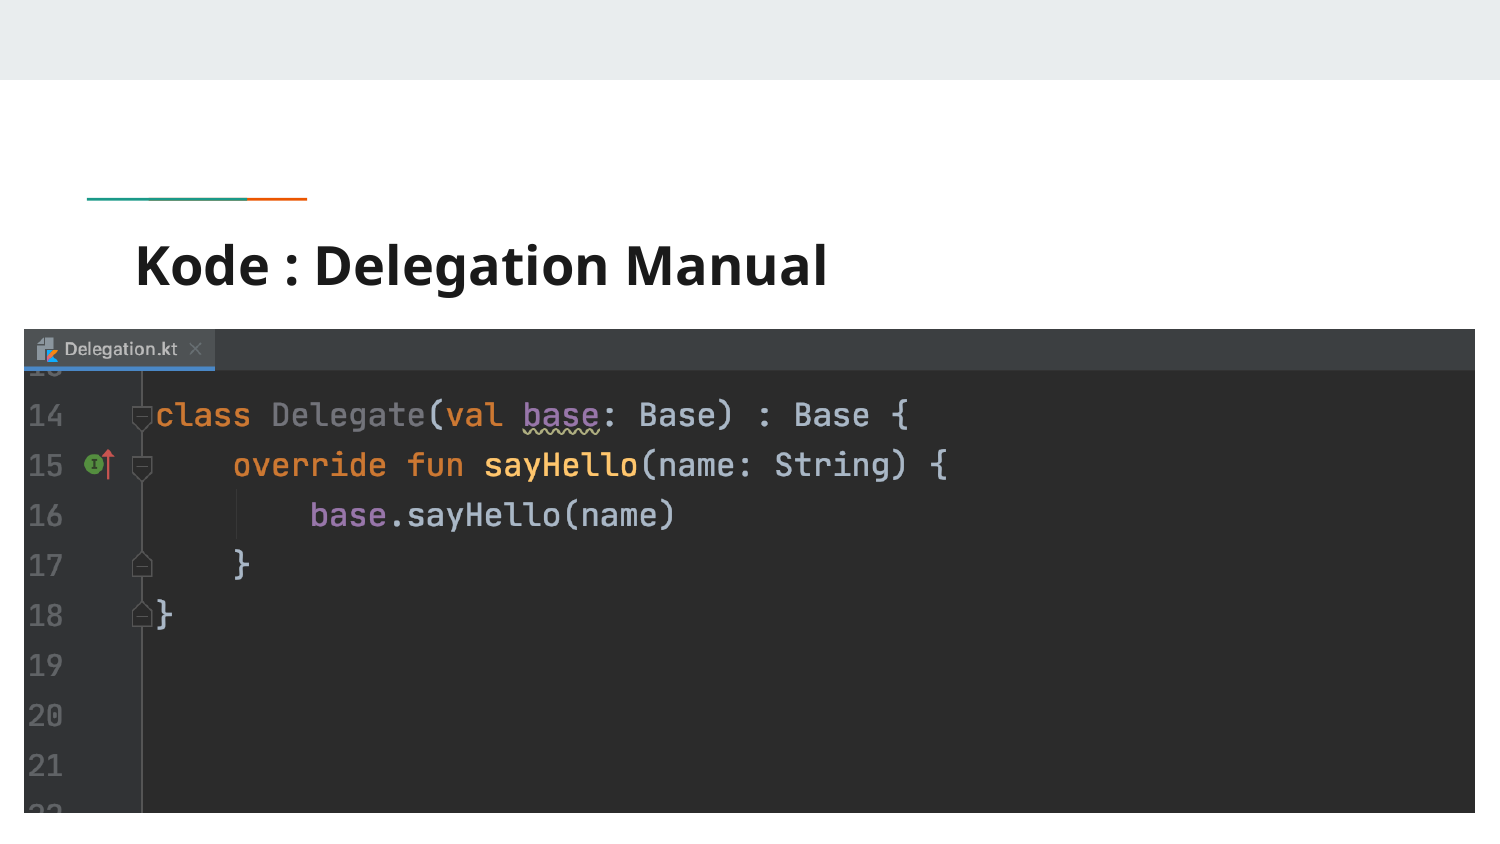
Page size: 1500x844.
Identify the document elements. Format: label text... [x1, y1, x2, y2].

title Kode : Delegation Manual [119, 216, 1381, 305]
picture [24, 328, 1476, 813]
